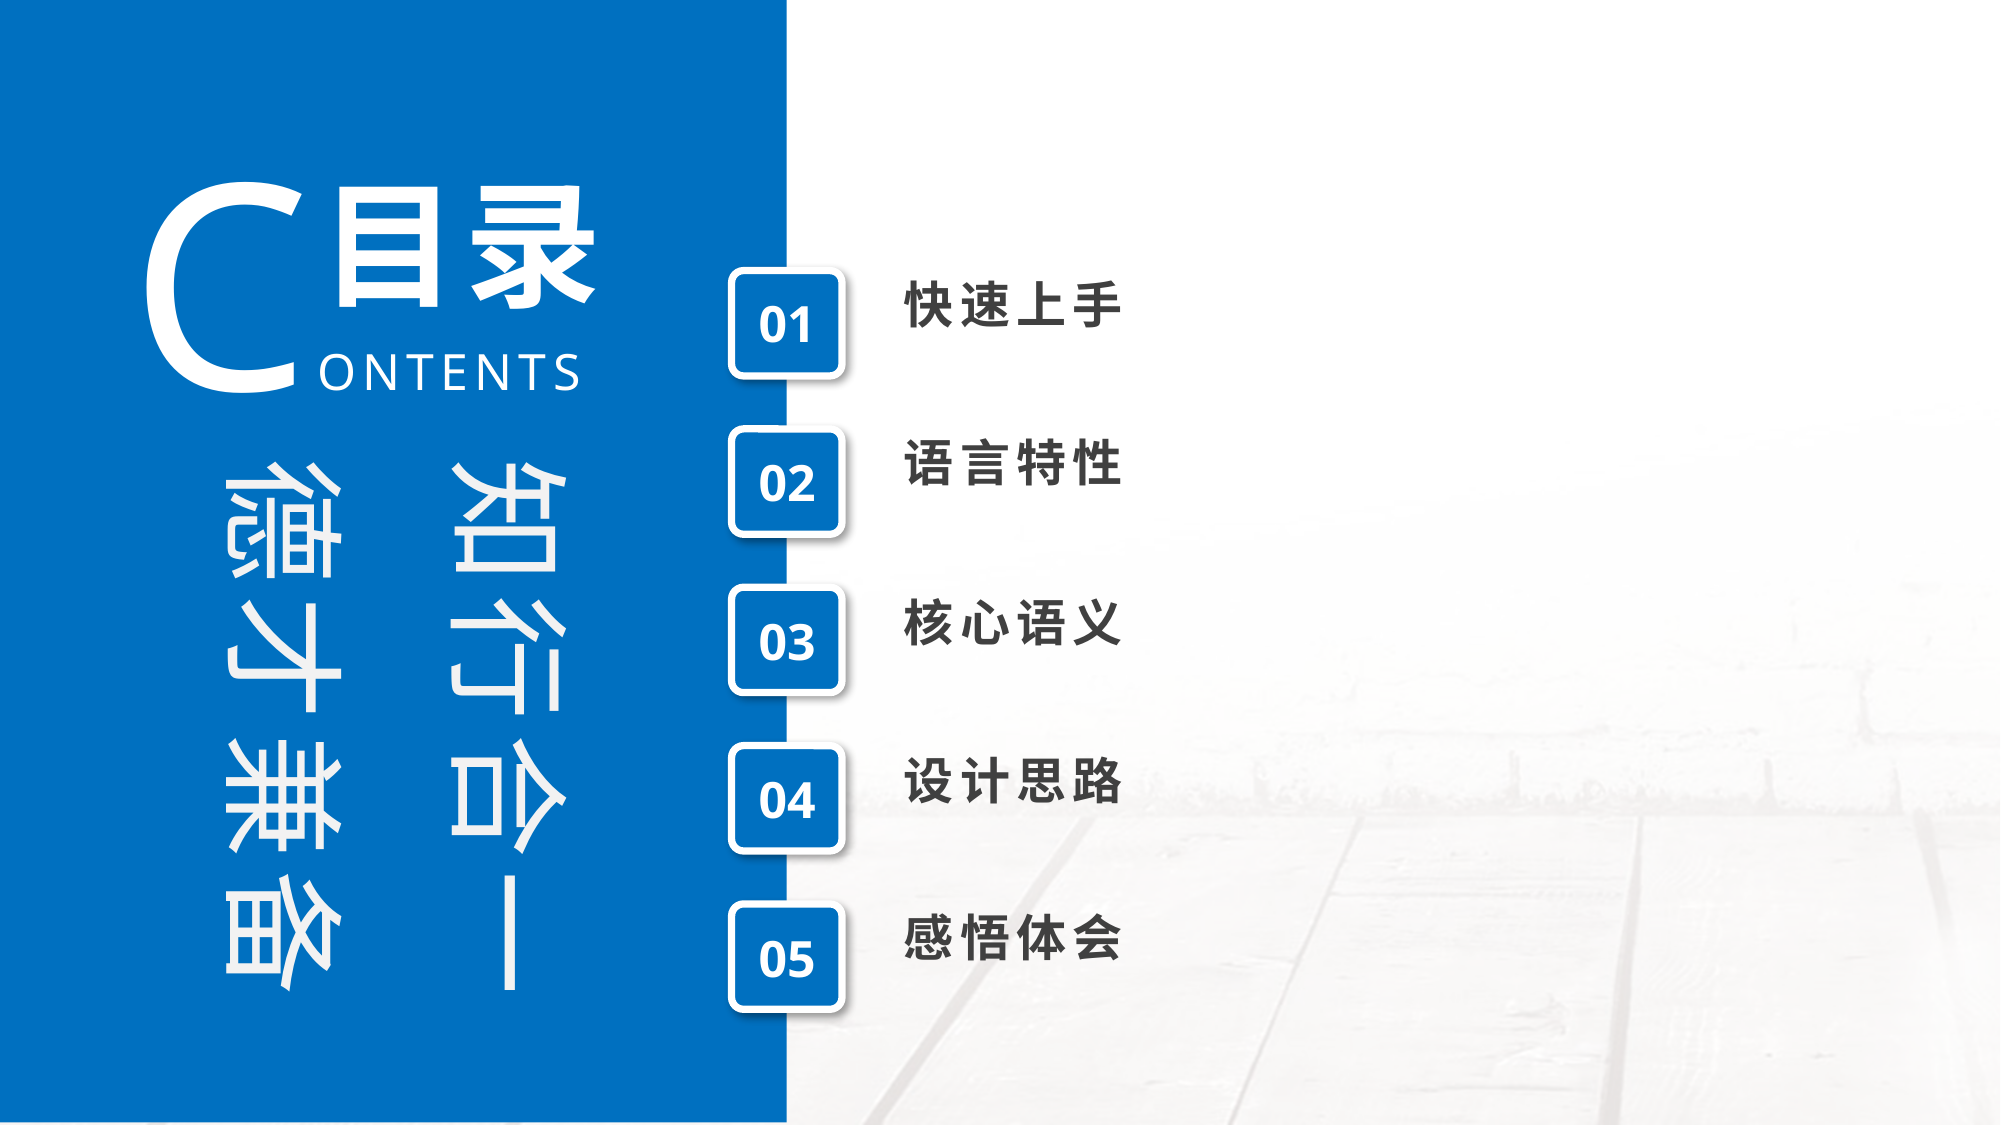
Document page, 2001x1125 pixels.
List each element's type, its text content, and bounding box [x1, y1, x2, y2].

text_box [727, 587, 847, 693]
text_box 核心语义 [888, 583, 1347, 659]
text_box 快速上手 [888, 266, 1347, 341]
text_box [727, 270, 847, 376]
text_box [0, 0, 788, 1123]
text_box 知行合一 德才兼备 [184, 443, 670, 1061]
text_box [727, 428, 847, 535]
text_box CONTENTS [114, 96, 667, 456]
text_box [727, 745, 847, 851]
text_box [727, 903, 847, 1010]
text_box 设计思路 [888, 742, 1347, 818]
text_box 目录 [305, 151, 673, 331]
text_box 感悟体会 [888, 899, 1347, 975]
picture [0, 0, 2001, 1125]
text_box 语言特性 [888, 424, 1347, 500]
